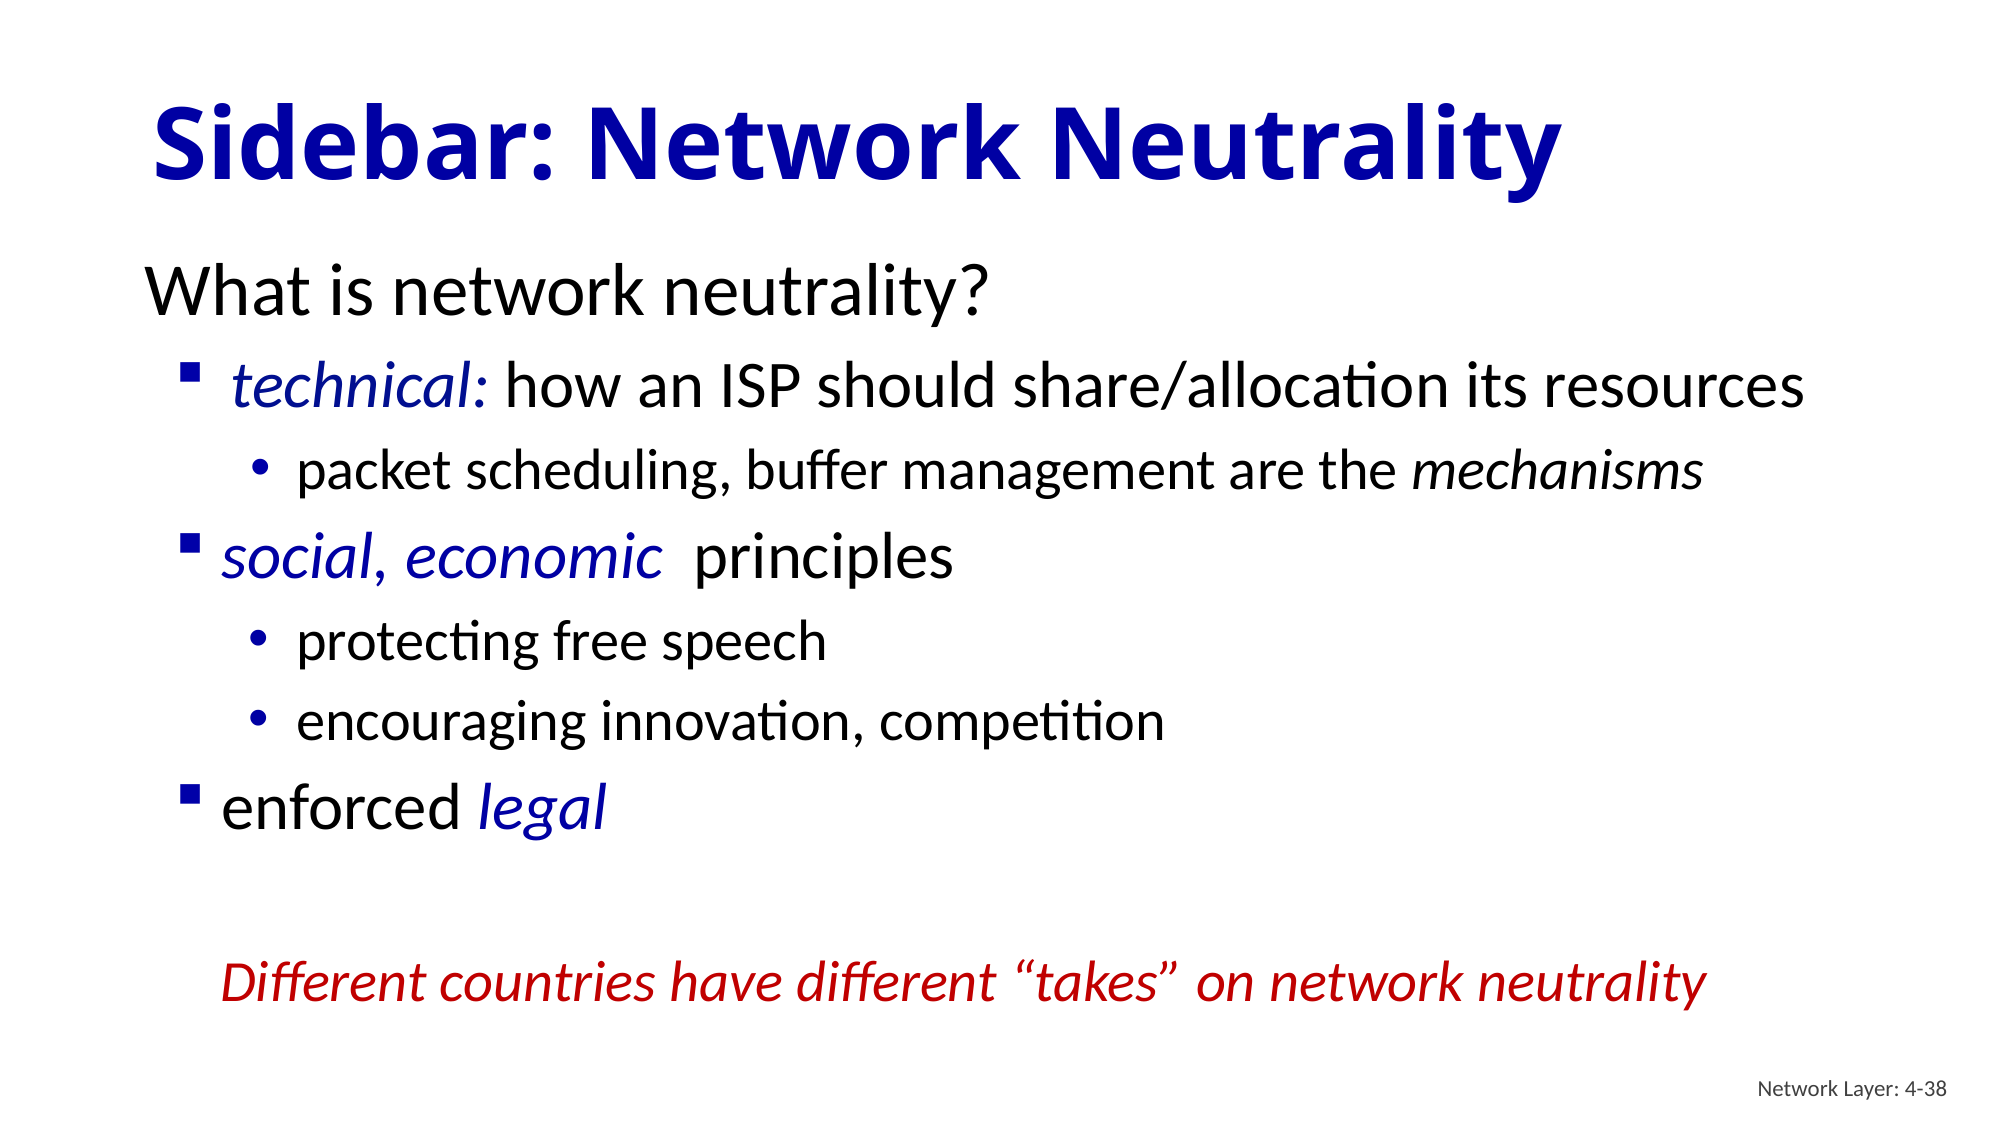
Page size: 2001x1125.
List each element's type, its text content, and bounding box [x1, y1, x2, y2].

text_box Sidebar: Network Neutrality [137, 74, 1863, 221]
text_box Network Layer: 4-37 [1512, 1056, 1963, 1117]
text_box Different countries have different “takes” on network neutrality [205, 935, 1723, 1021]
text_box What is network neutrality? technical: how an ISP should share/allocation its resources packet scheduling, buffer management are the mechanisms social, economic principles protecting free speech encouraging innovation, competition enforced legal [130, 233, 1871, 977]
